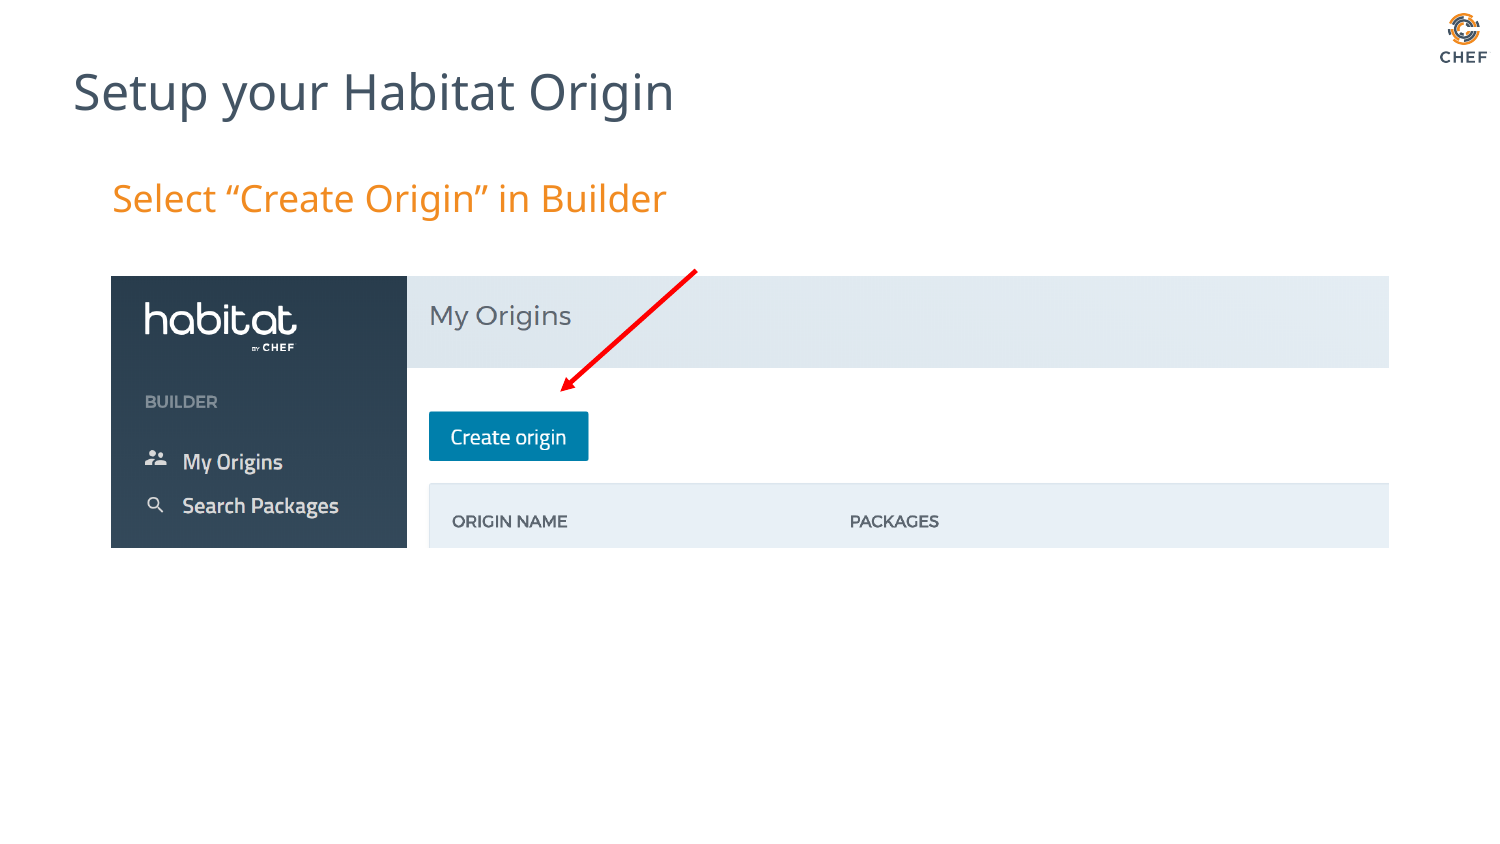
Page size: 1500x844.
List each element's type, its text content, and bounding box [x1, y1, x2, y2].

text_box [560, 270, 697, 392]
list Select “Create Origin” in Builder [101, 168, 979, 260]
title Setup your Habitat Origin [62, 56, 1438, 125]
picture [1440, 13, 1491, 63]
picture [110, 276, 1390, 548]
